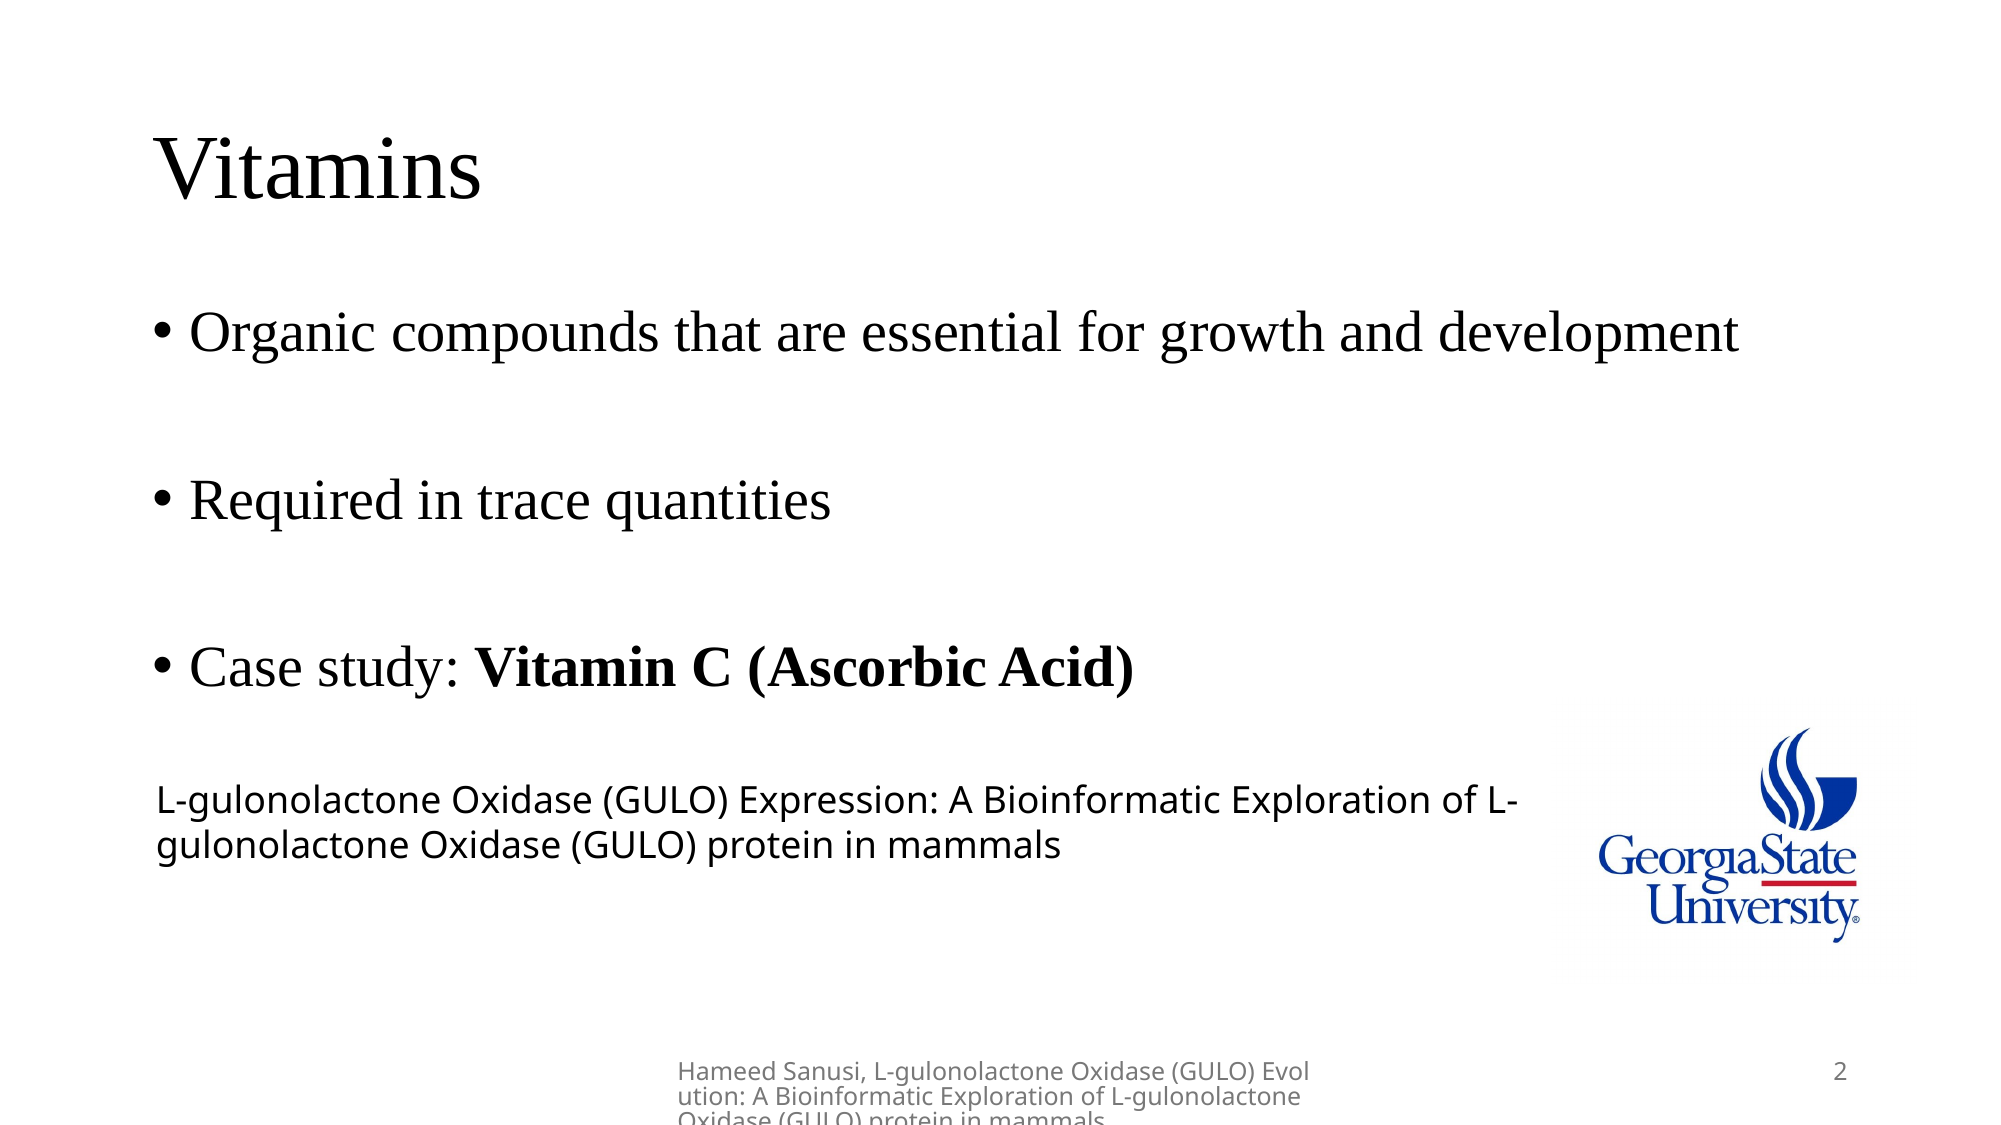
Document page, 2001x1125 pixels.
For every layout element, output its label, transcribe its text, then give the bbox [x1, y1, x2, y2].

title Vitamins [137, 59, 1863, 278]
footer Hameed Sanusi, L-gulonolactone Oxidase (GULO) Evolution: A Bioinformatic Exploration of L-gulonolactone Oxidase (GULO) protein in mammals [662, 1042, 1338, 1103]
text_box L-gulonolactone Oxidase (GULO) Expression: A Bioinformatic Exploration of L-gulonolactone Oxidase (GULO) protein in mammals [140, 769, 1551, 874]
picture [1551, 697, 1917, 984]
slide_number 2 [1412, 1042, 1863, 1103]
list Organic compounds that are essential for growth and development Required in trace quantities Case study: Vitamin C (Ascorbic Acid) [137, 293, 1863, 1008]
